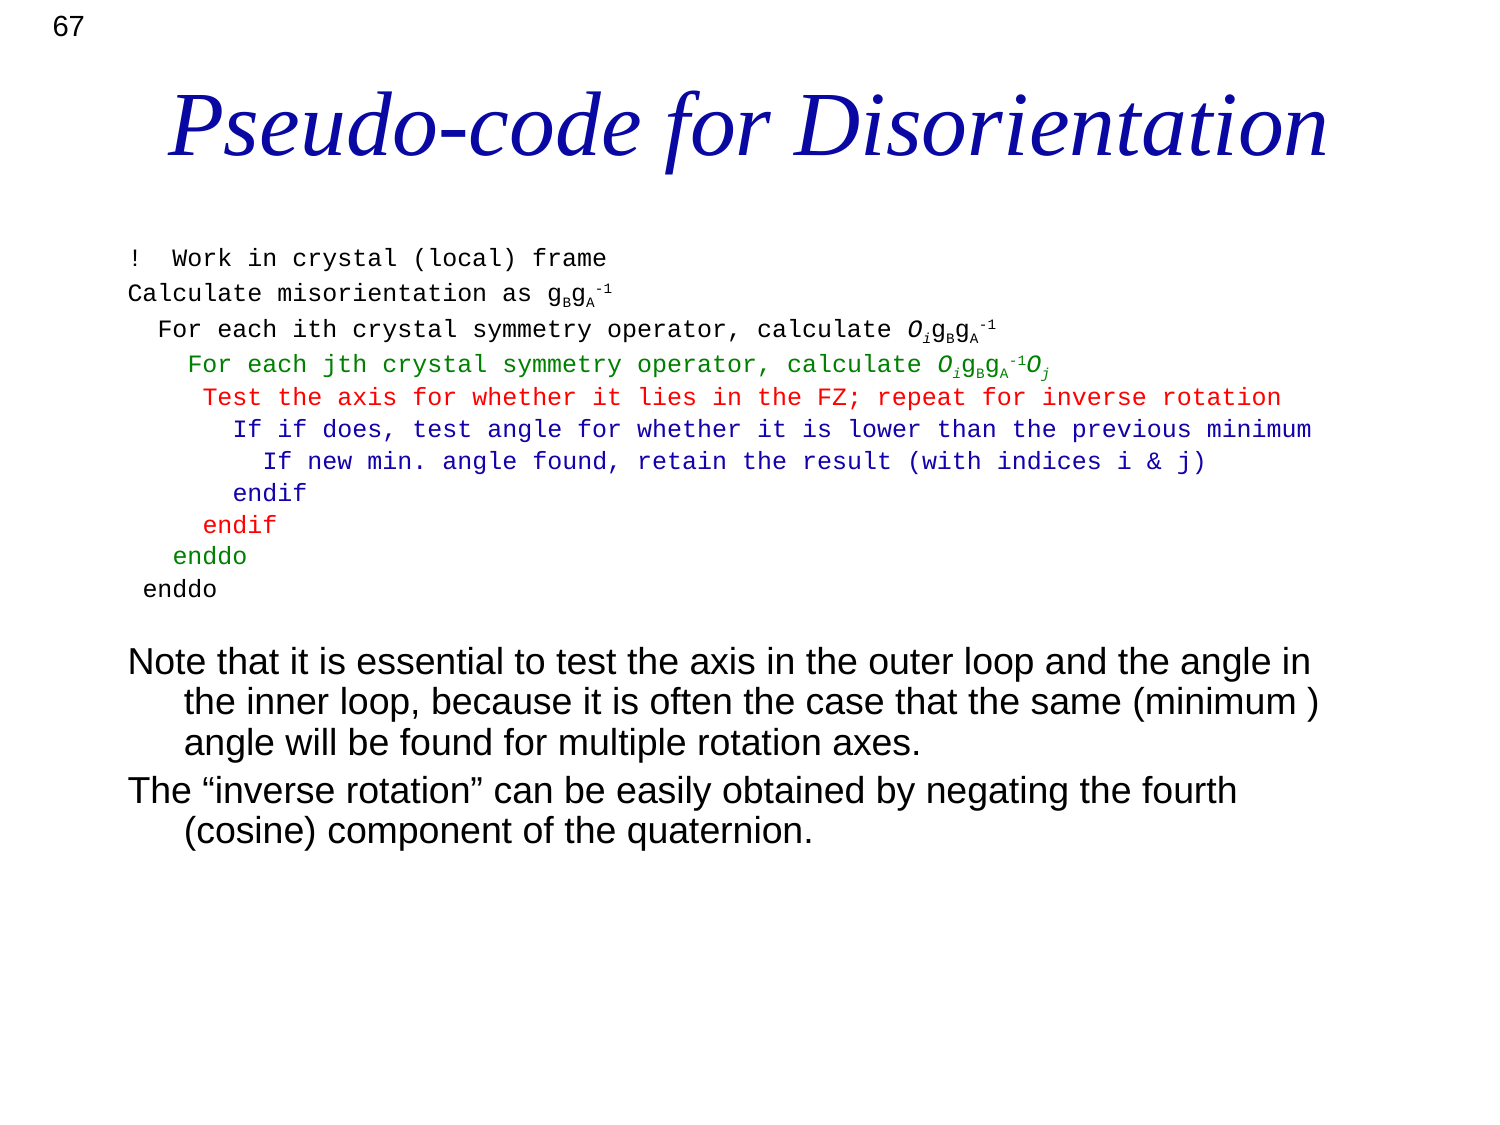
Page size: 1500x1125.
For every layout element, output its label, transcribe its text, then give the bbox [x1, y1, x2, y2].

title Pseudo-code for Disorientation [112, 24, 1388, 213]
list ! Work in crystal (local) frame Calculate misorientation as gBgA-1 For each ith crystal symmetry operator, calculate OigBgA-1 For each jth crystal symmetry operator, calculate OigBgA-1Oj Test the axis for whether it lies in the FZ; repeat for inverse rotation If if does, test angle for whether it is lower than the previous minimum If new min. angle found, retain the result (with indices i & j) endif endif enddo enddo Note that it is essential to test the axis in the outer loop and the angle in the inner loop, because it is often the case that the same (minimum ) angle will be found for multiple rotation axes. The “inverse rotation” can be easily obtained by negating the fourth (cosine) component of the quaternion. [112, 237, 1388, 913]
slide_number 67 [0, 0, 101, 51]
